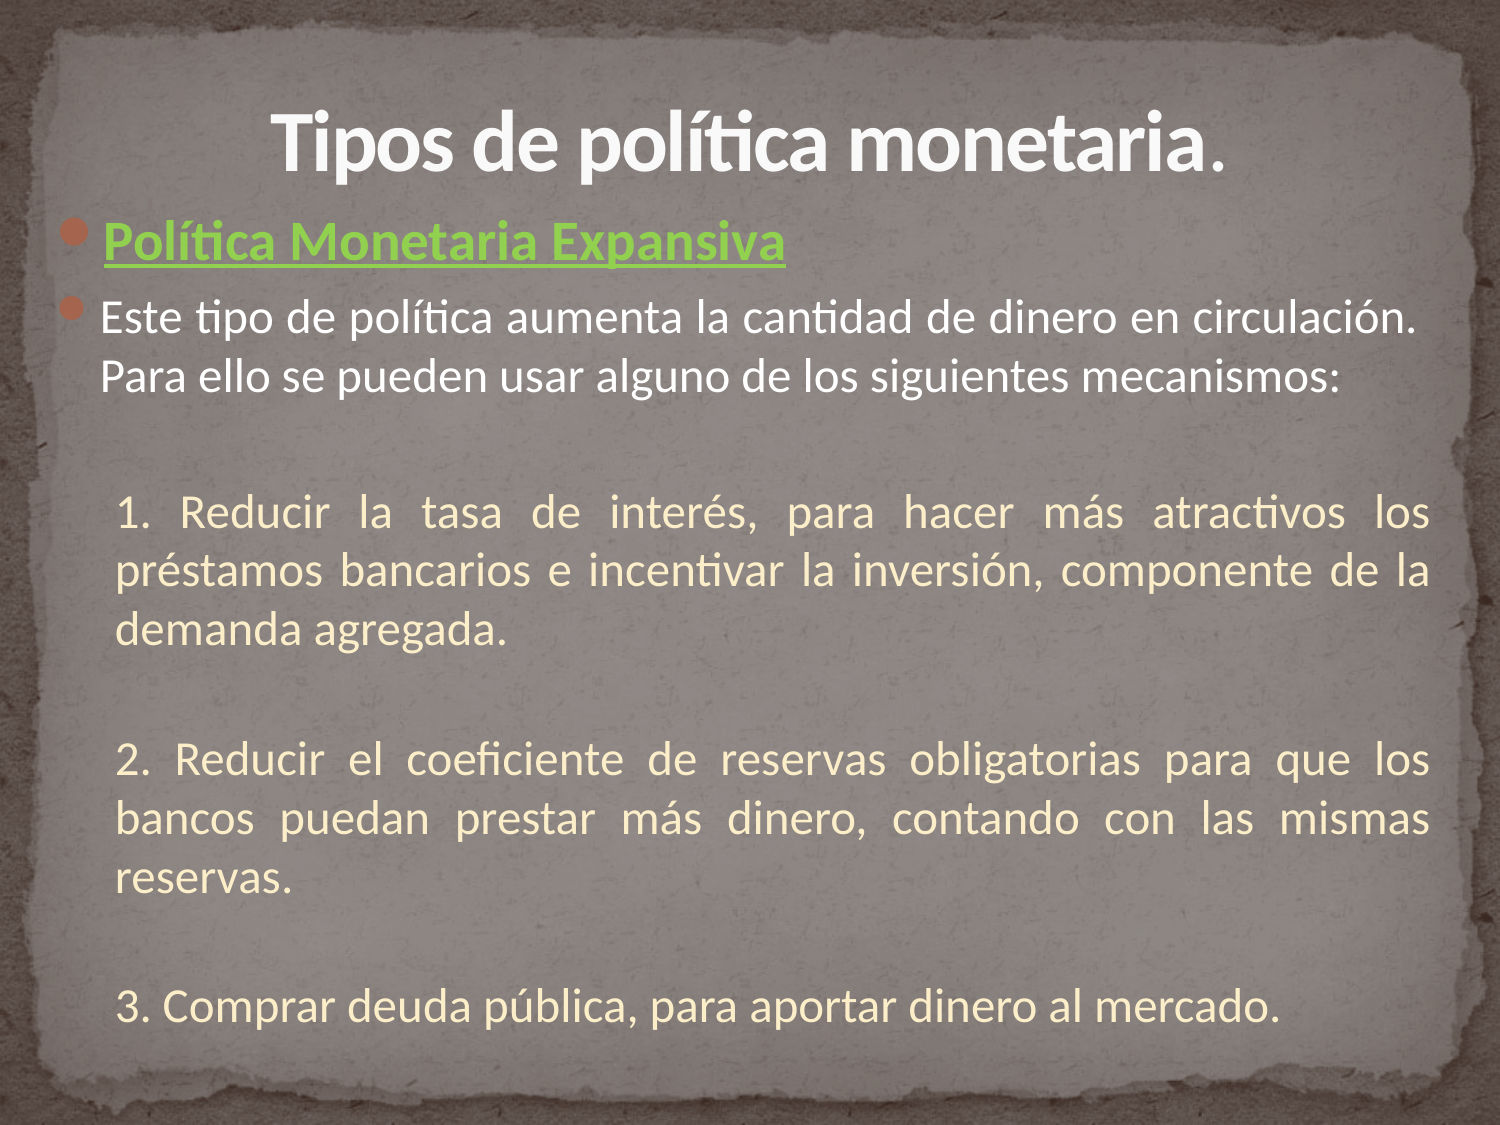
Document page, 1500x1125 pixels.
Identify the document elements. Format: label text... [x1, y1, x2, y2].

list Política Monetaria Expansiva Este tipo de política aumenta la cantidad de dinero en circulación. Para ello se pueden usar alguno de los siguientes mecanismos: 1. Reducir la tasa de interés, para hacer más atractivos los préstamos bancarios e incentivar la inversión, componente de la demanda agregada. 2. Reducir el coeficiente de reservas obligatorias para que los bancos puedan prestar más dinero, contando con las mismas reservas. 3. Comprar deuda pública, para aportar dinero al mercado. [41, 196, 1447, 1083]
title Tipos de política monetaria. [74, 24, 1425, 197]
